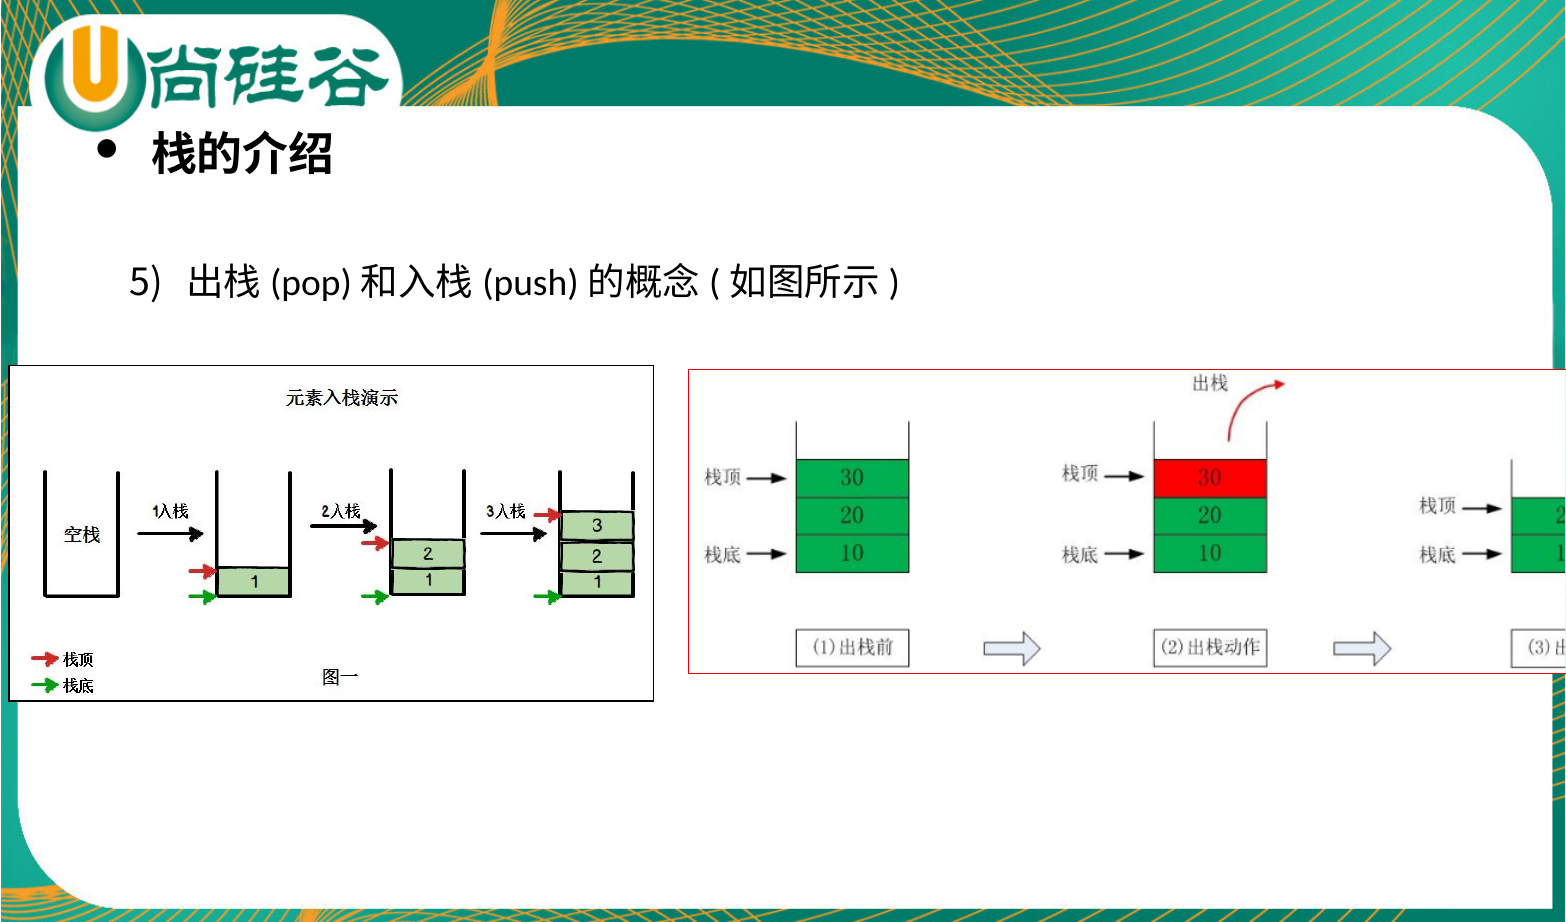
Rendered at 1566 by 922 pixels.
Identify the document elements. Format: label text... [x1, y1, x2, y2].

text_box 栈的介绍 [79, 123, 1325, 188]
picture [0, 0, 1566, 922]
text_box 出栈(pop)和入栈(push)的概念(如图所示) [115, 200, 1450, 761]
